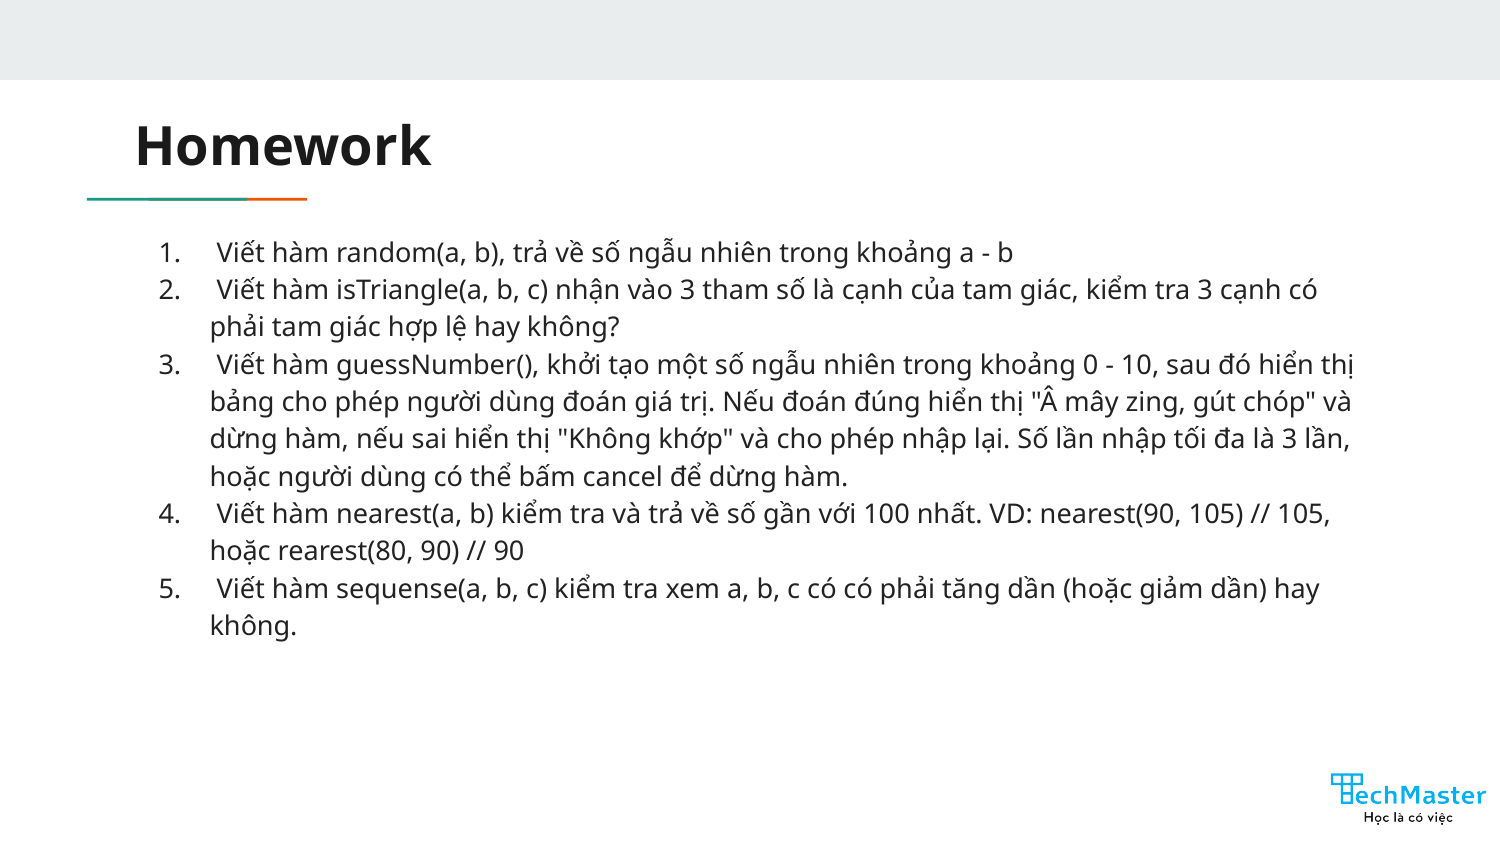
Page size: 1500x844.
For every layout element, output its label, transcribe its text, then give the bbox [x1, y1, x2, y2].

list Viết hàm random(a, b), trả về số ngẫu nhiên trong khoảng a - b Viết hàm isTriangle(a, b, c) nhận vào 3 tham số là cạnh của tam giác, kiểm tra 3 cạnh có phải tam giác hợp lệ hay không? Viết hàm guessNumber(), khởi tạo một số ngẫu nhiên trong khoảng 0 - 10, sau đó hiển thị bảng cho phép người dùng đoán giá trị. Nếu đoán đúng hiển thị "Â mây zing, gút chóp" và dừng hàm, nếu sai hiển thị "Không khớp" và cho phép nhập lại. Số lần nhập tối đa là 3 lần, hoặc người dùng có thể bấm cancel để dừng hàm. Viết hàm nearest(a, b) kiểm tra và trả về số gần với 100 nhất. VD: nearest(90, 105) // 105, hoặc rearest(80, 90) // 90 Viết hàm sequense(a, b, c) kiểm tra xem a, b, c có có phải tăng dần (hoặc giảm dần) hay không. [119, 215, 1381, 804]
title Homework [119, 95, 1381, 184]
picture [1329, 754, 1488, 844]
